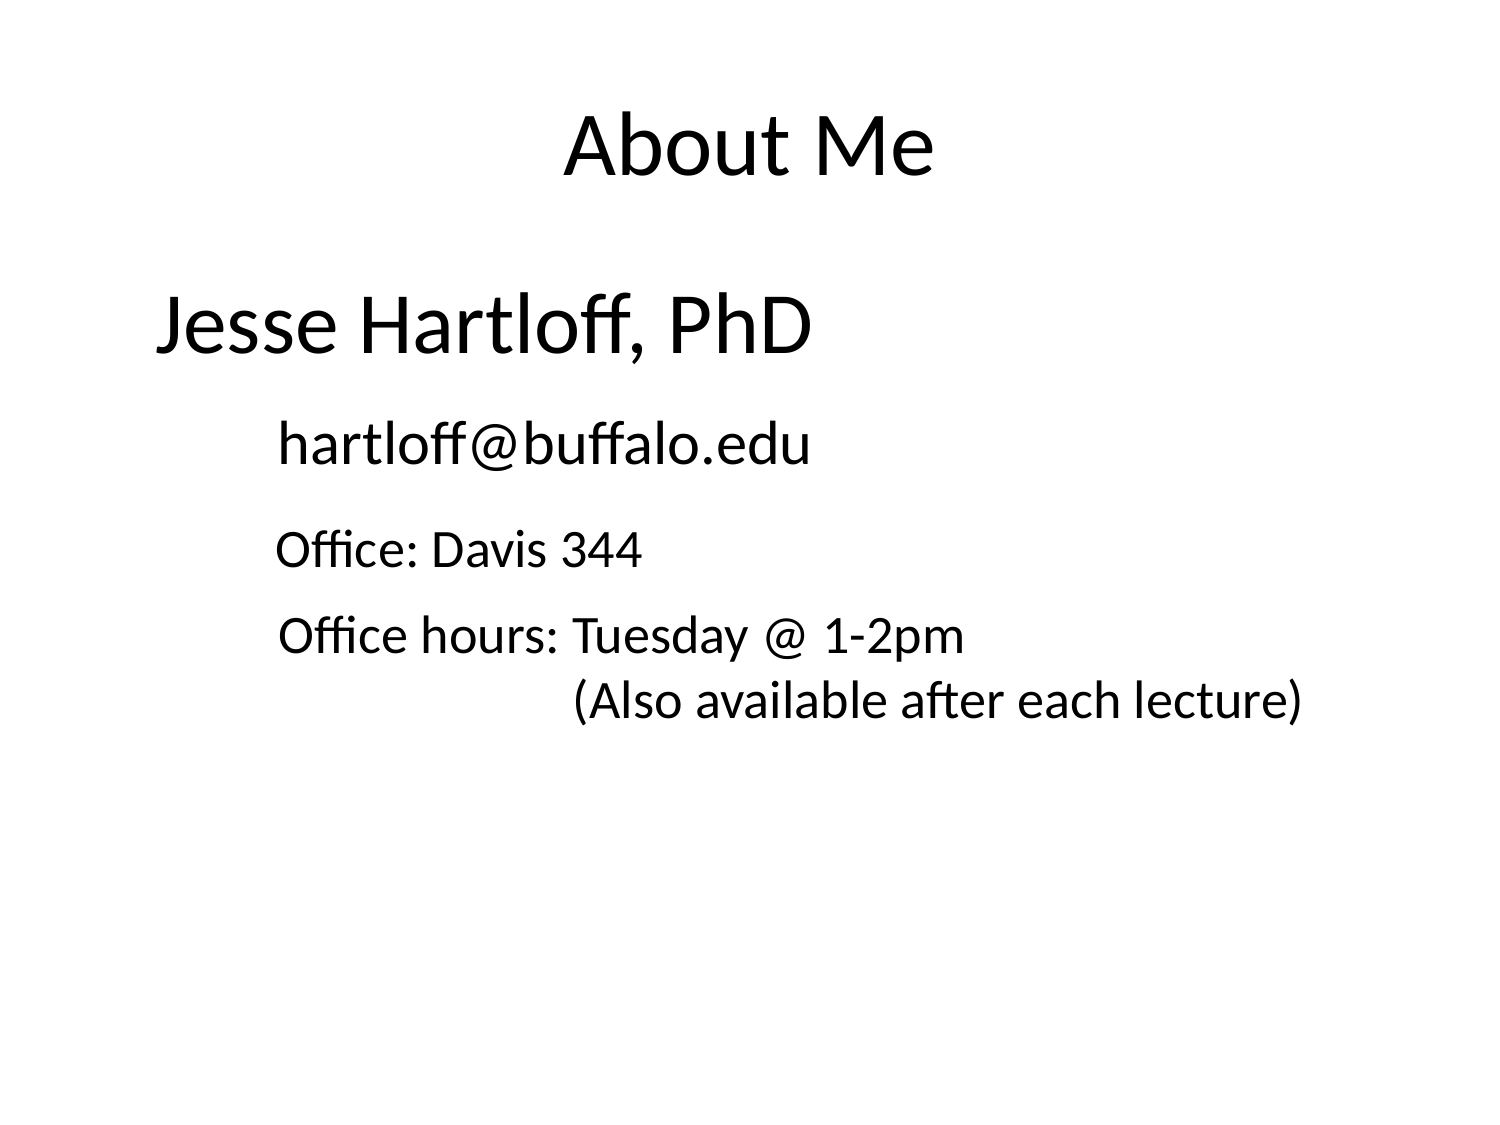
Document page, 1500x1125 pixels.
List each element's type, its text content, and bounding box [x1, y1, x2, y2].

text_box Office: Davis 344 [260, 506, 659, 586]
text_box Office hours: Tuesday @ 1-2pm (Also available after each lecture) [264, 591, 1321, 737]
text_box hartloff@buffalo.edu [262, 394, 829, 485]
title About Me [75, 45, 1425, 233]
text_box Jesse Hartloff, PhD [140, 258, 829, 378]
